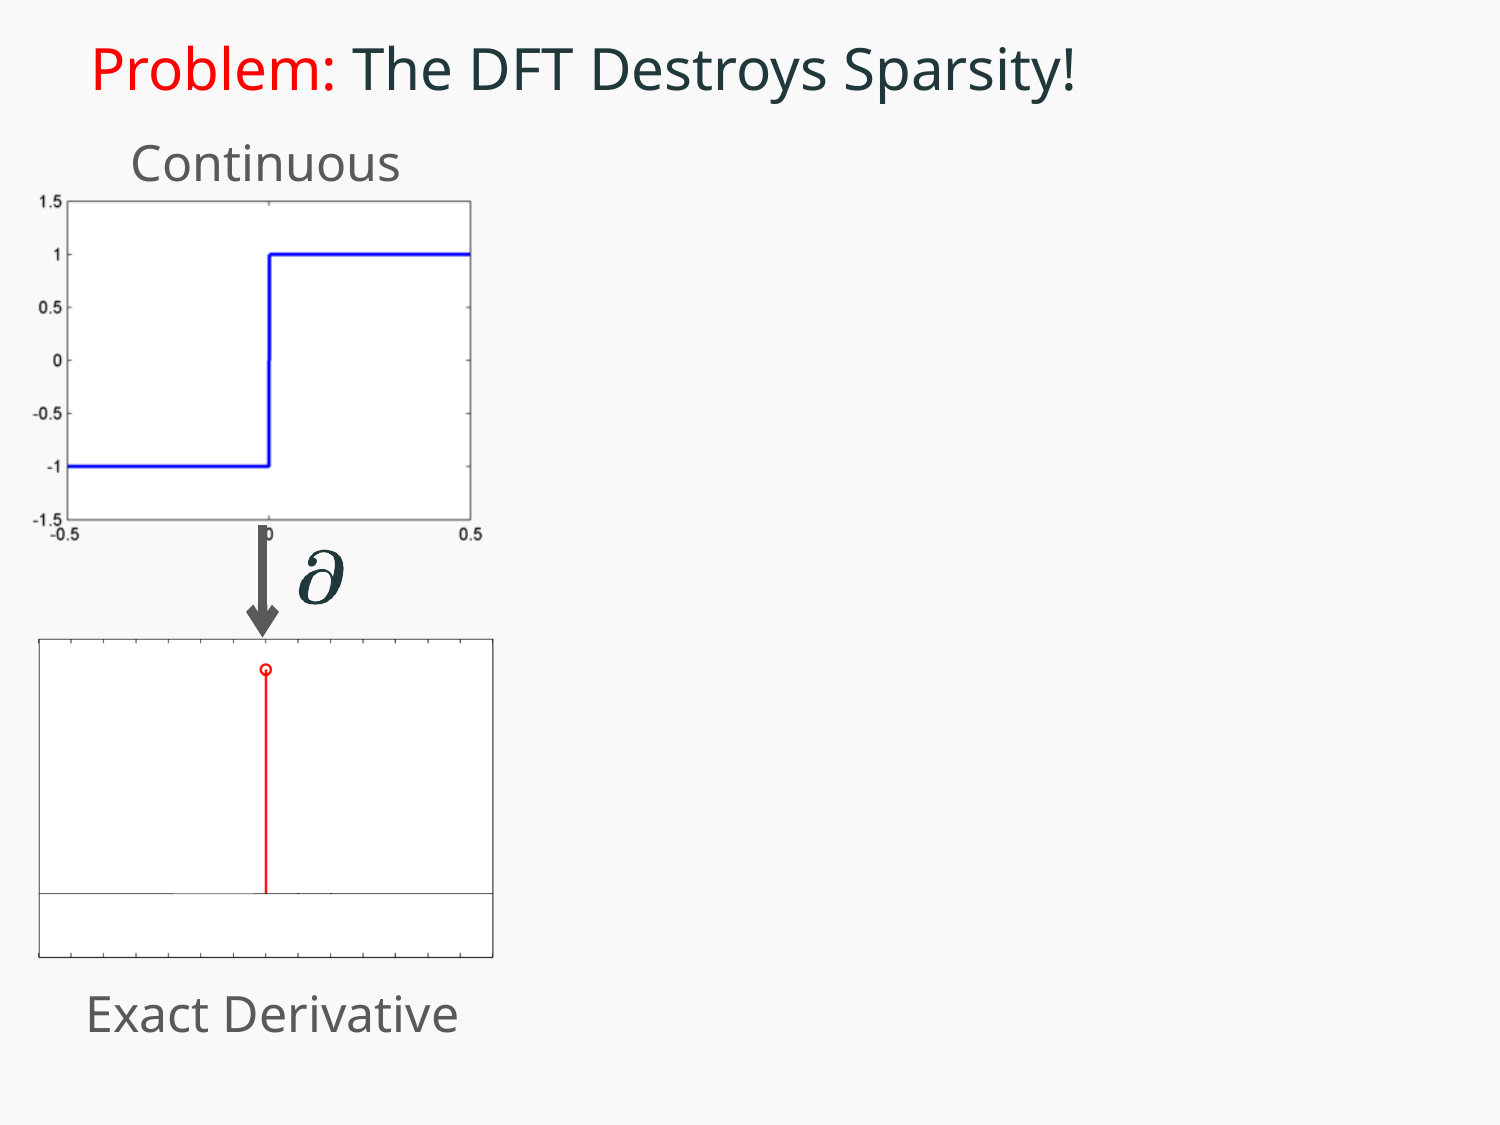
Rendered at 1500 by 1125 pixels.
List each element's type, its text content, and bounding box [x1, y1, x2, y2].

picture [0, 172, 521, 606]
text_box Problem: The DFT Destroys Sparsity! [74, 0, 1425, 135]
picture [37, 637, 494, 959]
text_box Exact Derivative [71, 974, 475, 1050]
text_box Continuous [115, 123, 417, 172]
